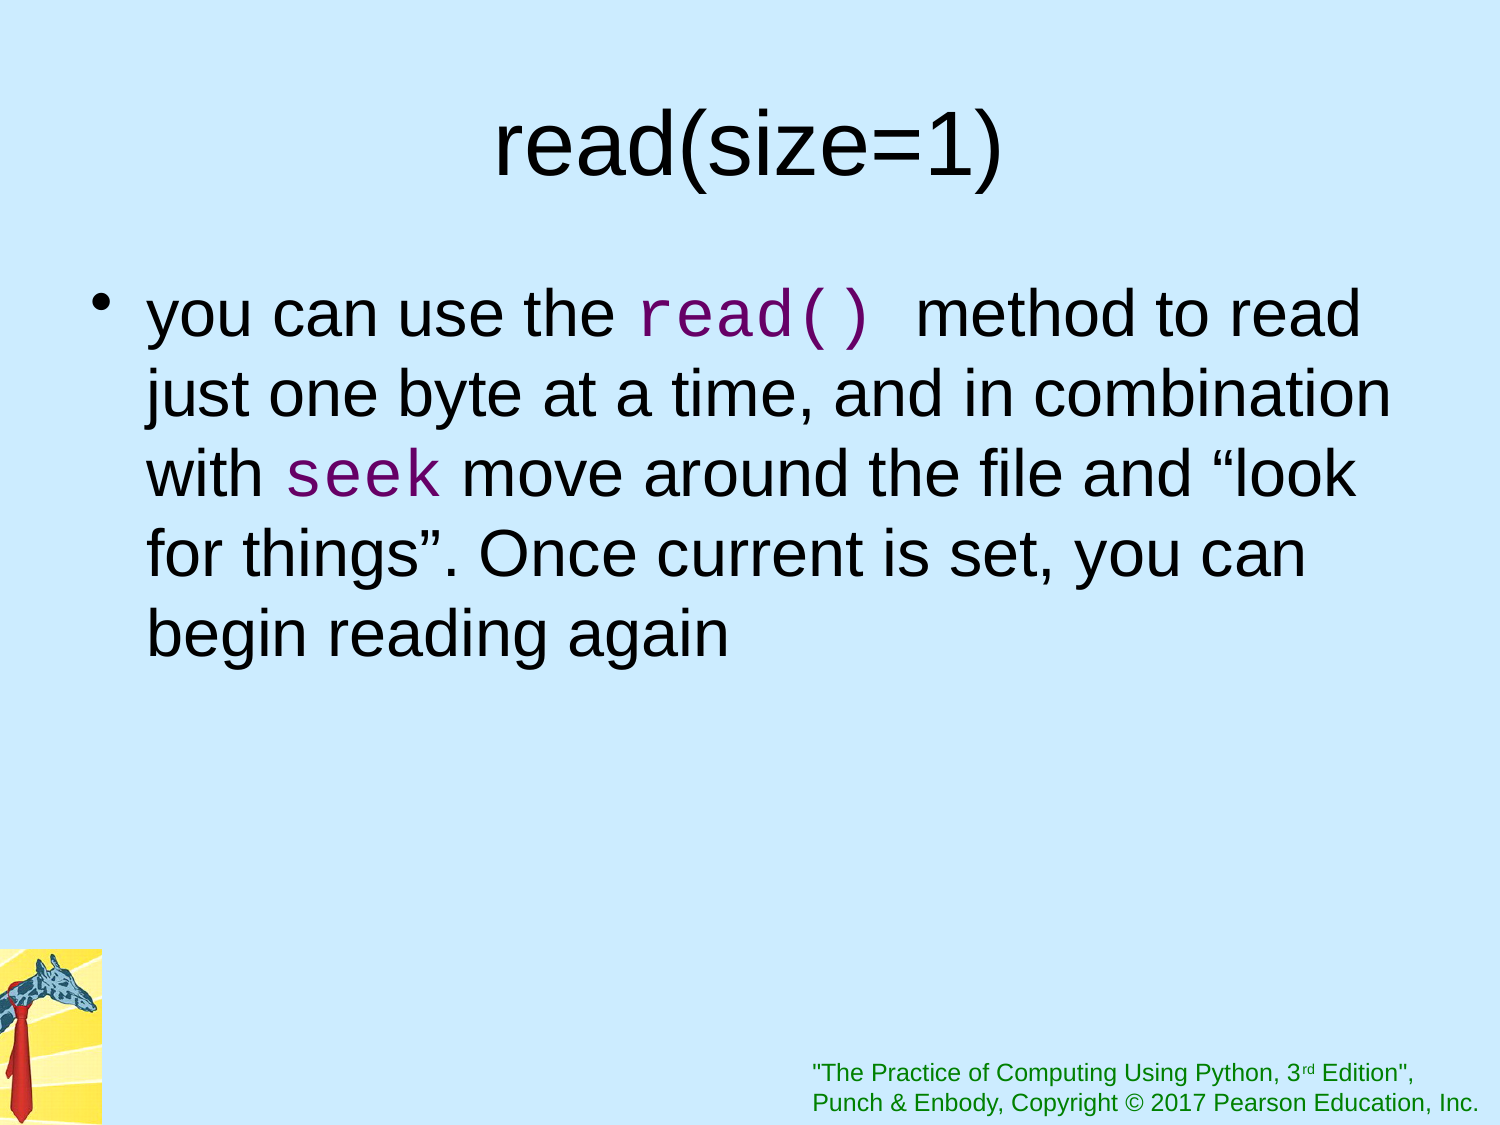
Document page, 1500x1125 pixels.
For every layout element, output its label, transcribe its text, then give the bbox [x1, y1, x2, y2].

picture [0, 949, 102, 1125]
list you can use the read() method to read just one byte at a time, and in combination with seek move around the file and “look for things”. Once current is set, you can begin reading again [75, 262, 1425, 1005]
title read(size=1) [75, 45, 1425, 233]
